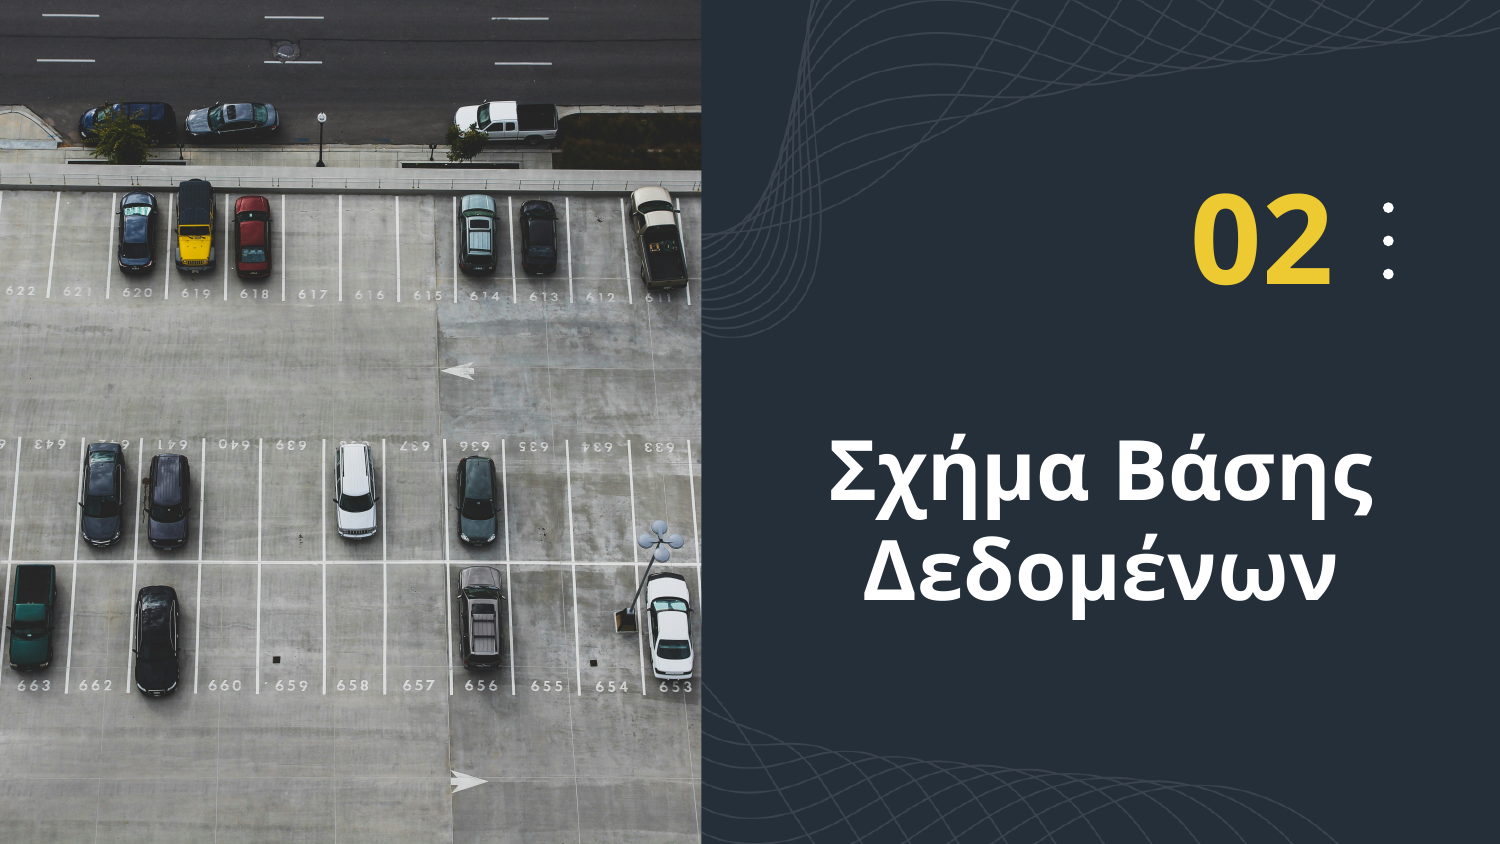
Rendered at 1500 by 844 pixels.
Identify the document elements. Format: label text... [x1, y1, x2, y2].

title Σχήμα Βάσης Δεδομένων [750, 402, 1452, 637]
picture [0, 0, 1500, 844]
title 02 [1141, 144, 1383, 325]
